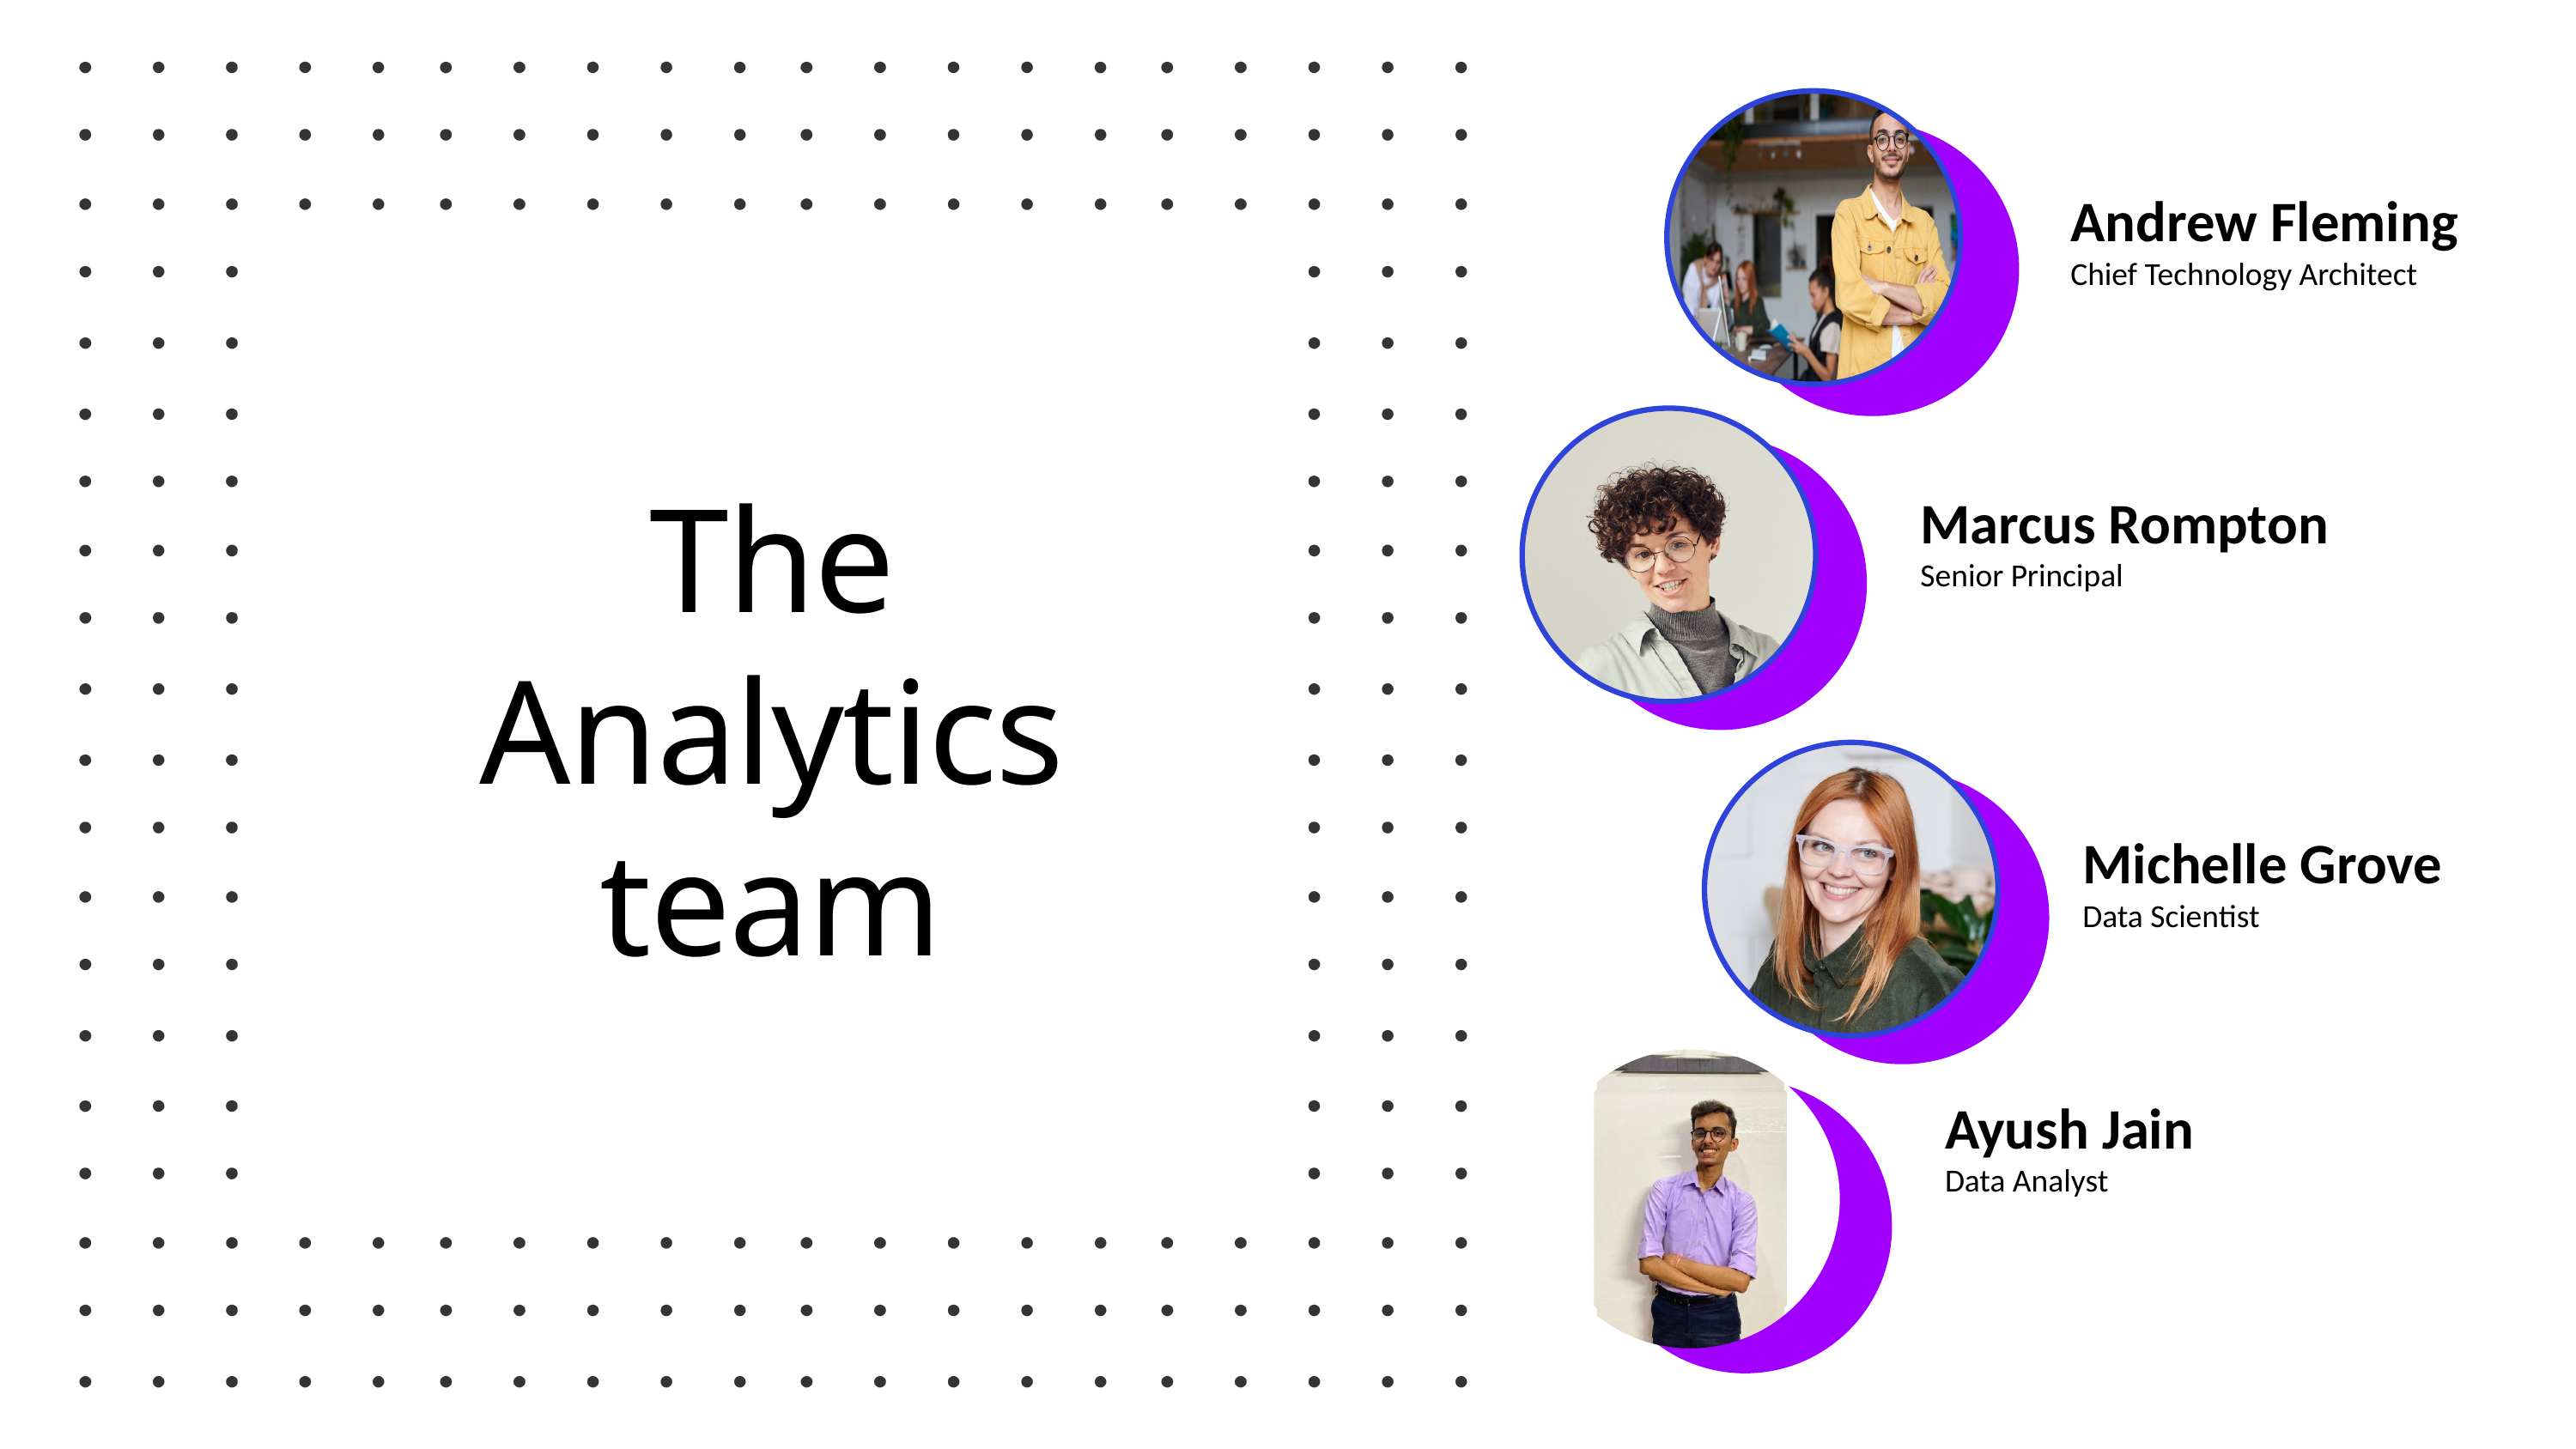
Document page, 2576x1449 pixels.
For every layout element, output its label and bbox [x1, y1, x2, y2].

text_box [70, 57, 1472, 1392]
text_box [1514, 84, 2576, 1374]
